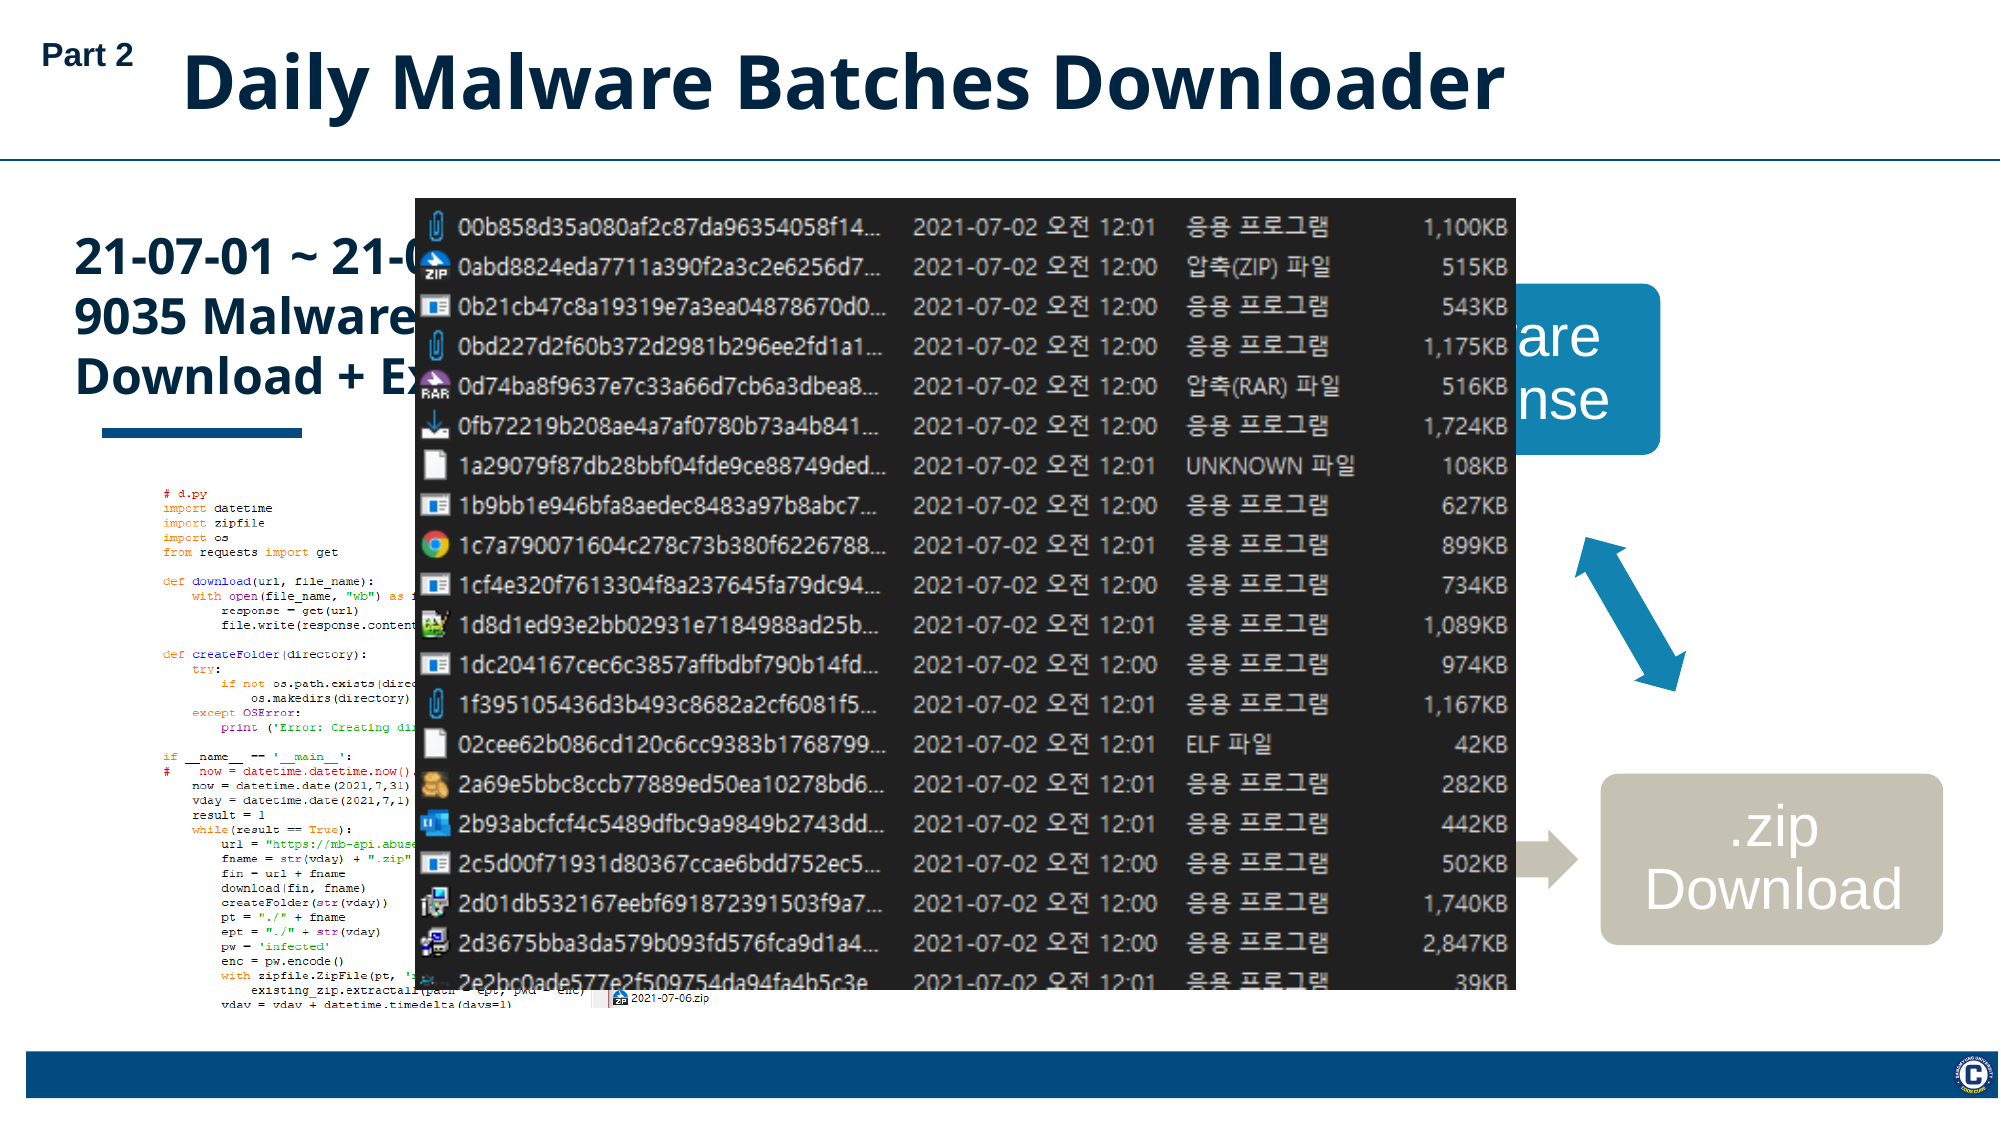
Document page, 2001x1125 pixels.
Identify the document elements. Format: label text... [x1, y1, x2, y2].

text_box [59, 216, 415, 433]
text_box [1034, 226, 1944, 1003]
picture [159, 198, 1516, 1008]
text_box Part 2 [26, 26, 165, 81]
text_box Daily Malware Batches Downloader [166, 26, 1578, 132]
picture [1953, 1054, 1994, 1095]
